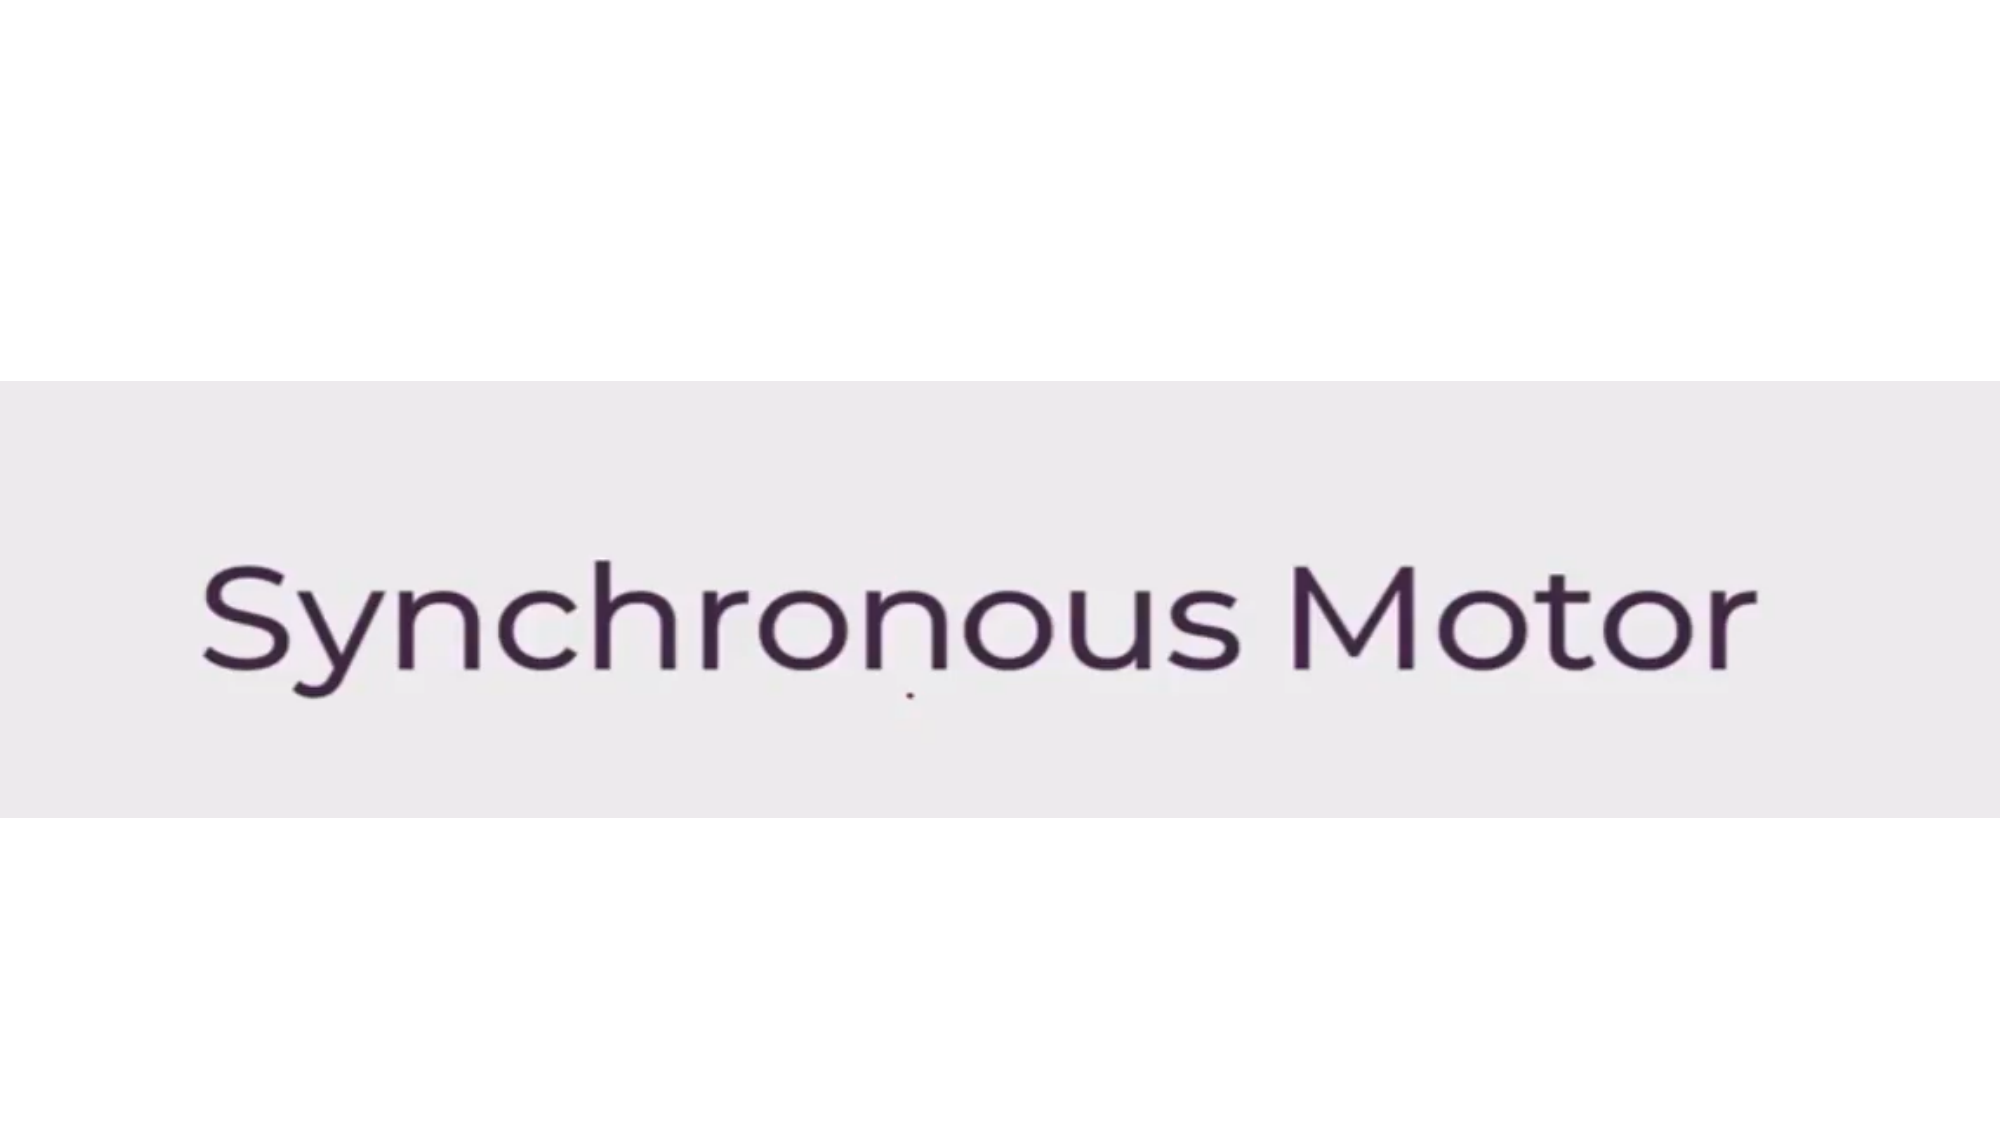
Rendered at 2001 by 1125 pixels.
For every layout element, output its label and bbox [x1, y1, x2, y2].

picture [0, 381, 2000, 819]
